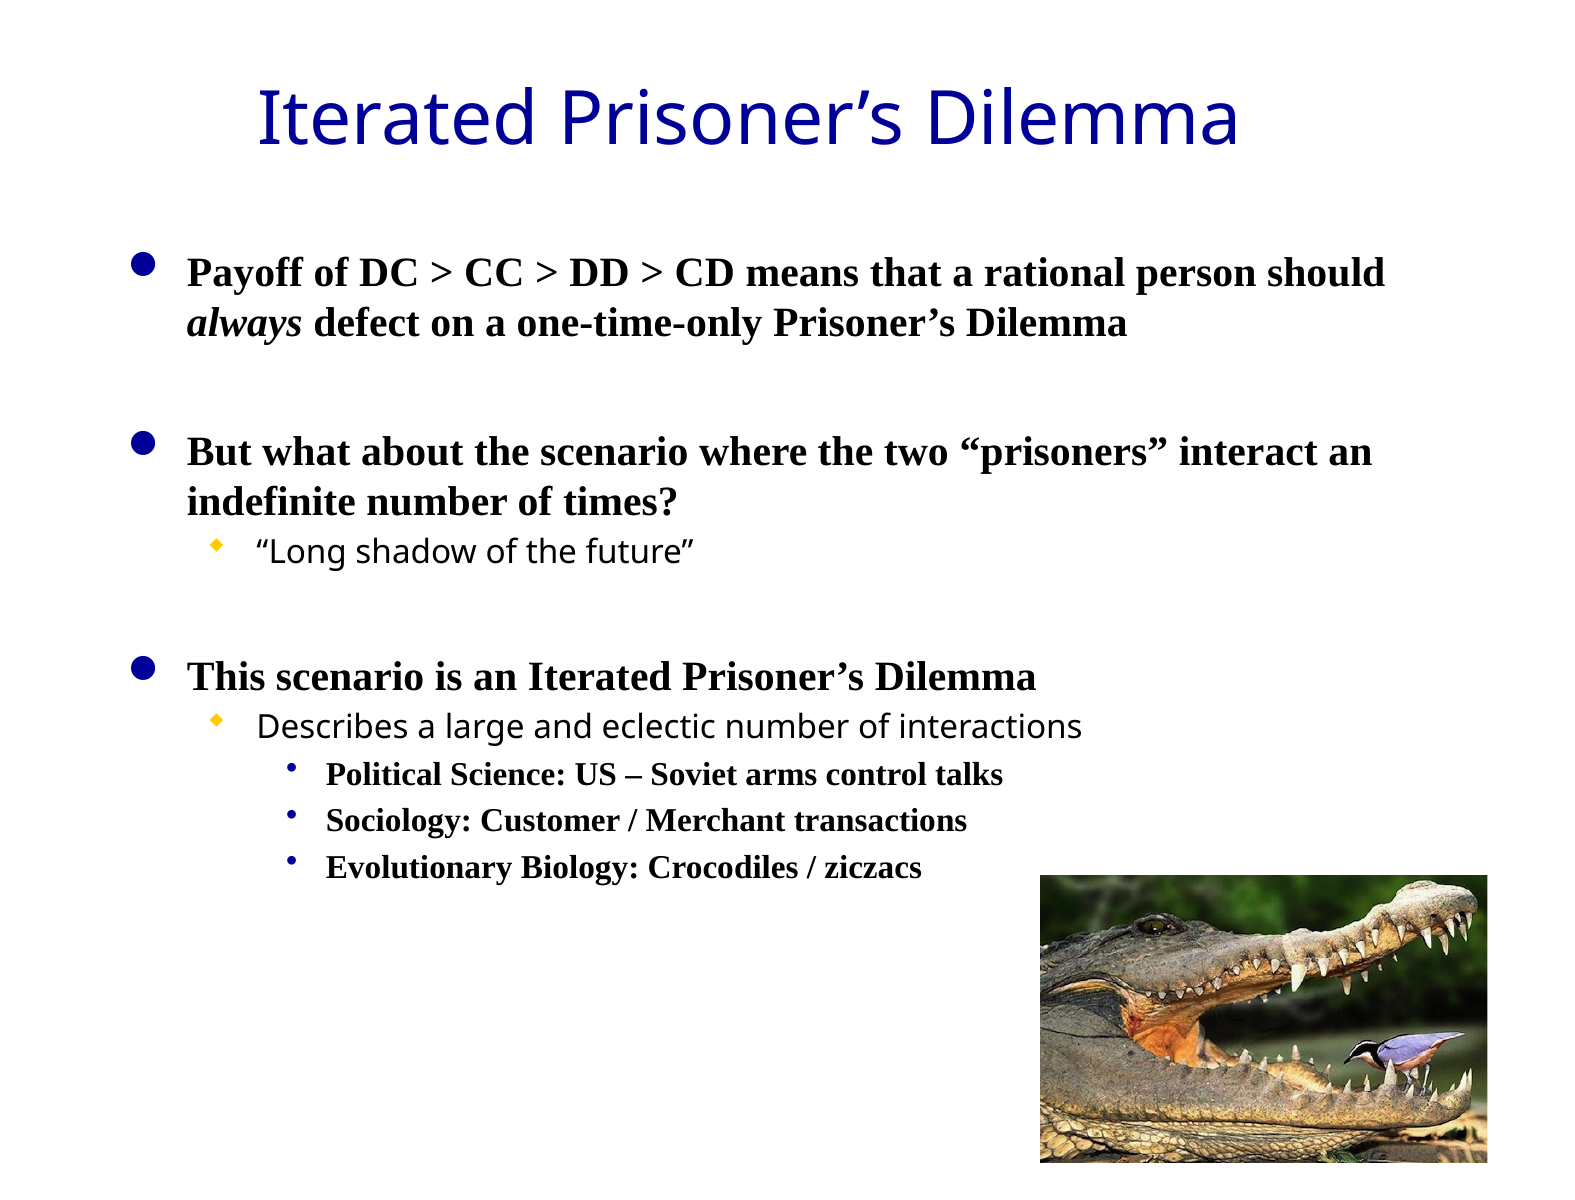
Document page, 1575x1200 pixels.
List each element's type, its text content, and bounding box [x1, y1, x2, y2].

picture [1039, 874, 1488, 1163]
title Iterated Prisoner’s Dilemma [112, 24, 1388, 213]
list Payoff of DC > CC > DD > CD means that a rational person should always defect on a one-time-only Prisoner’s Dilemma But what about the scenario where the two “prisoners” interact an indefinite number of times? “Long shadow of the future” This scenario is an Iterated Prisoner’s Dilemma Describes a large and eclectic number of interactions Political Science: US – Soviet arms control talks Sociology: Customer / Merchant transactions Evolutionary Biology: Crocodiles / ziczacs [112, 237, 1513, 913]
